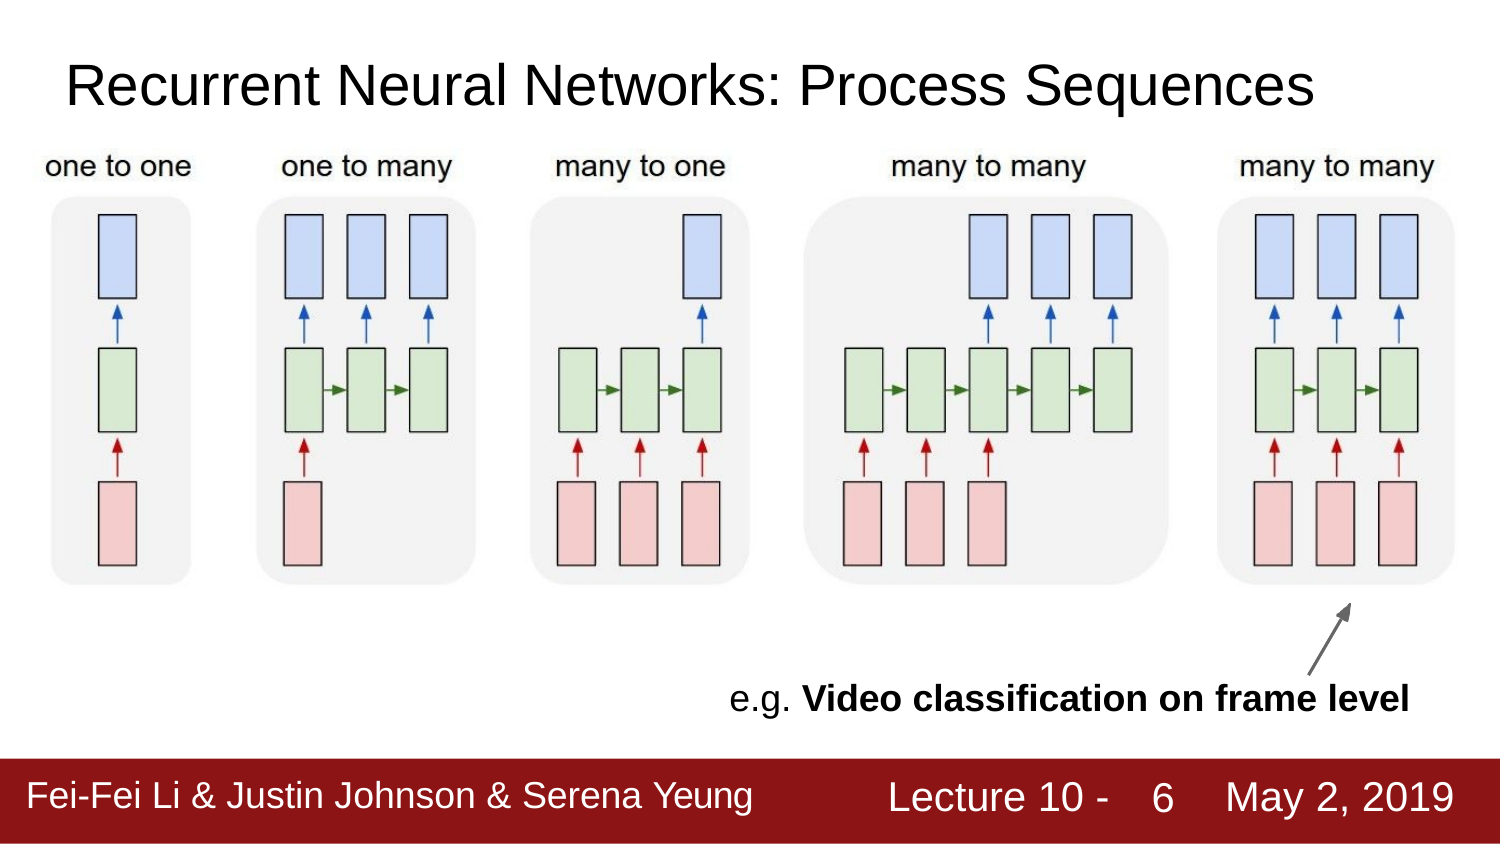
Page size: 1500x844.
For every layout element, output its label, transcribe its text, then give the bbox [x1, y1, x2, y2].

text_box [32, 148, 1458, 588]
text_box [1336, 603, 1351, 622]
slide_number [1223, 771, 1457, 844]
text_box e.g. Video classification on frame level [727, 671, 1416, 719]
title Recurrent Neural Networks: Process Sequences [62, 45, 1320, 189]
text_box Fei-Fei Li & Justin Johnson & Serena Yeung [23, 772, 761, 817]
footer Lecture 10 - [885, 771, 1113, 844]
text_box 6 [1147, 773, 1203, 822]
